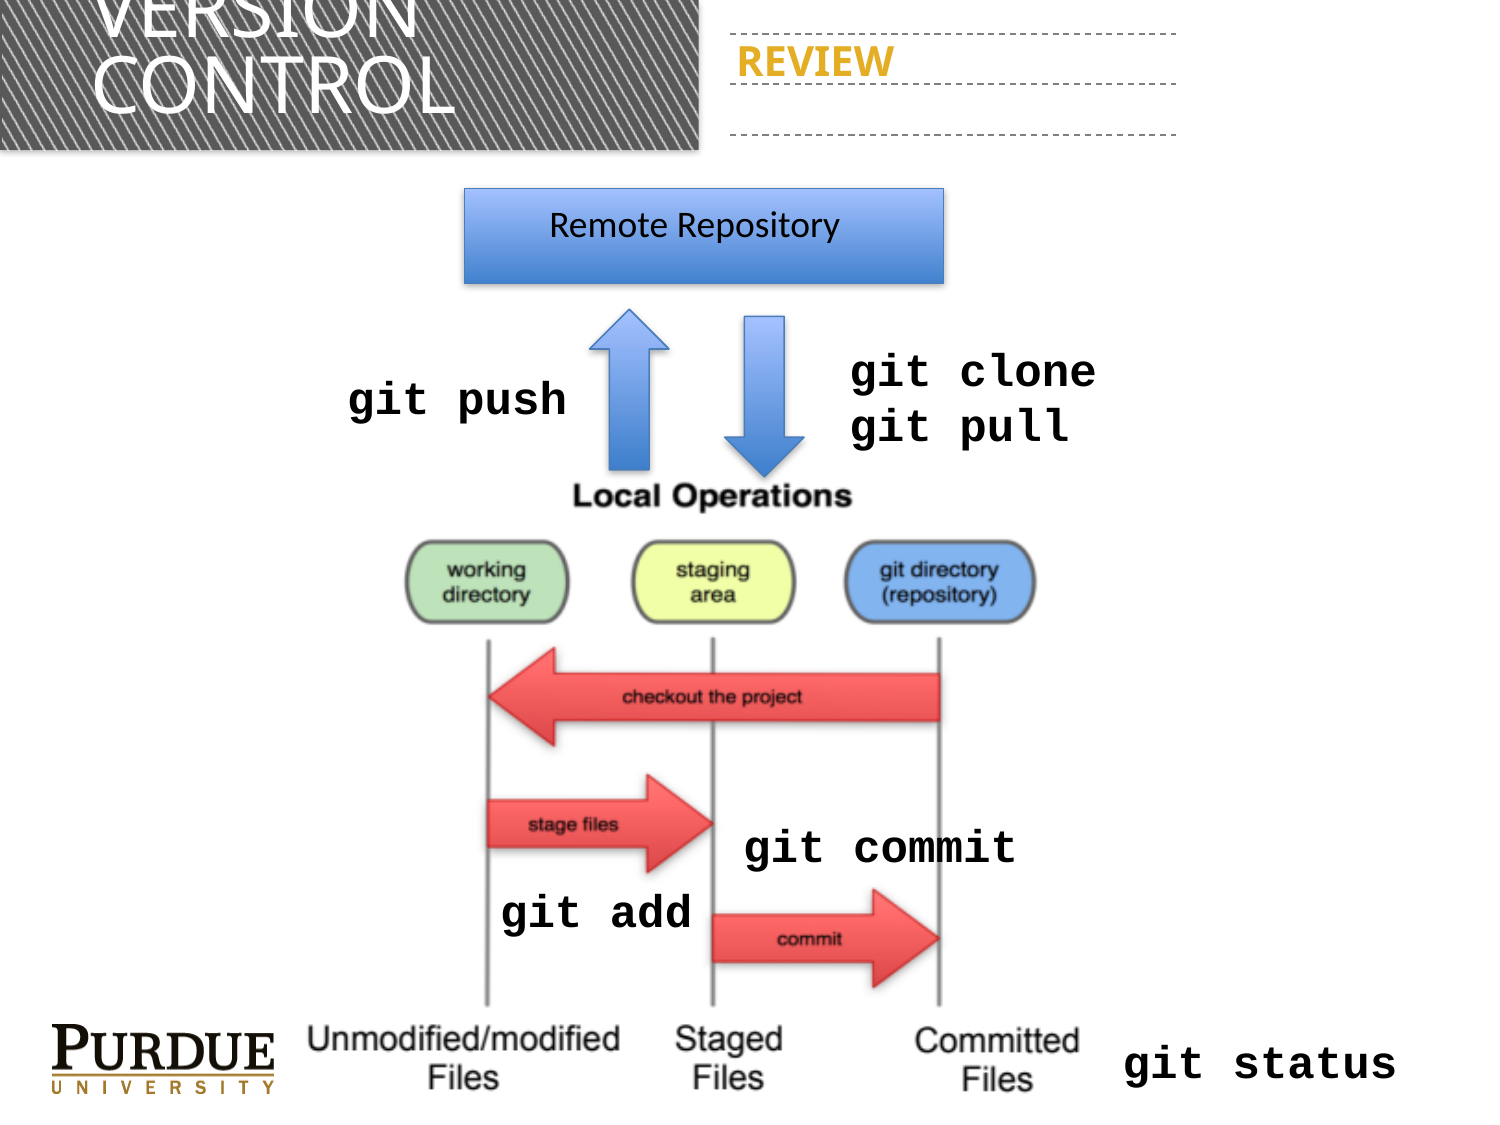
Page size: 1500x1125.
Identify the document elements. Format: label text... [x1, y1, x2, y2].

text_box [743, 315, 785, 435]
text_box git status [1113, 1025, 1429, 1095]
text_box git push [332, 361, 590, 431]
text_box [464, 188, 944, 284]
picture [52, 1024, 274, 1094]
title Version control [75, 27, 699, 136]
text_box [866, 53, 897, 114]
text_box git clone git pull [834, 333, 1213, 459]
picture [289, 437, 1108, 1106]
text_box [588, 308, 670, 435]
list REview [721, 27, 1426, 145]
